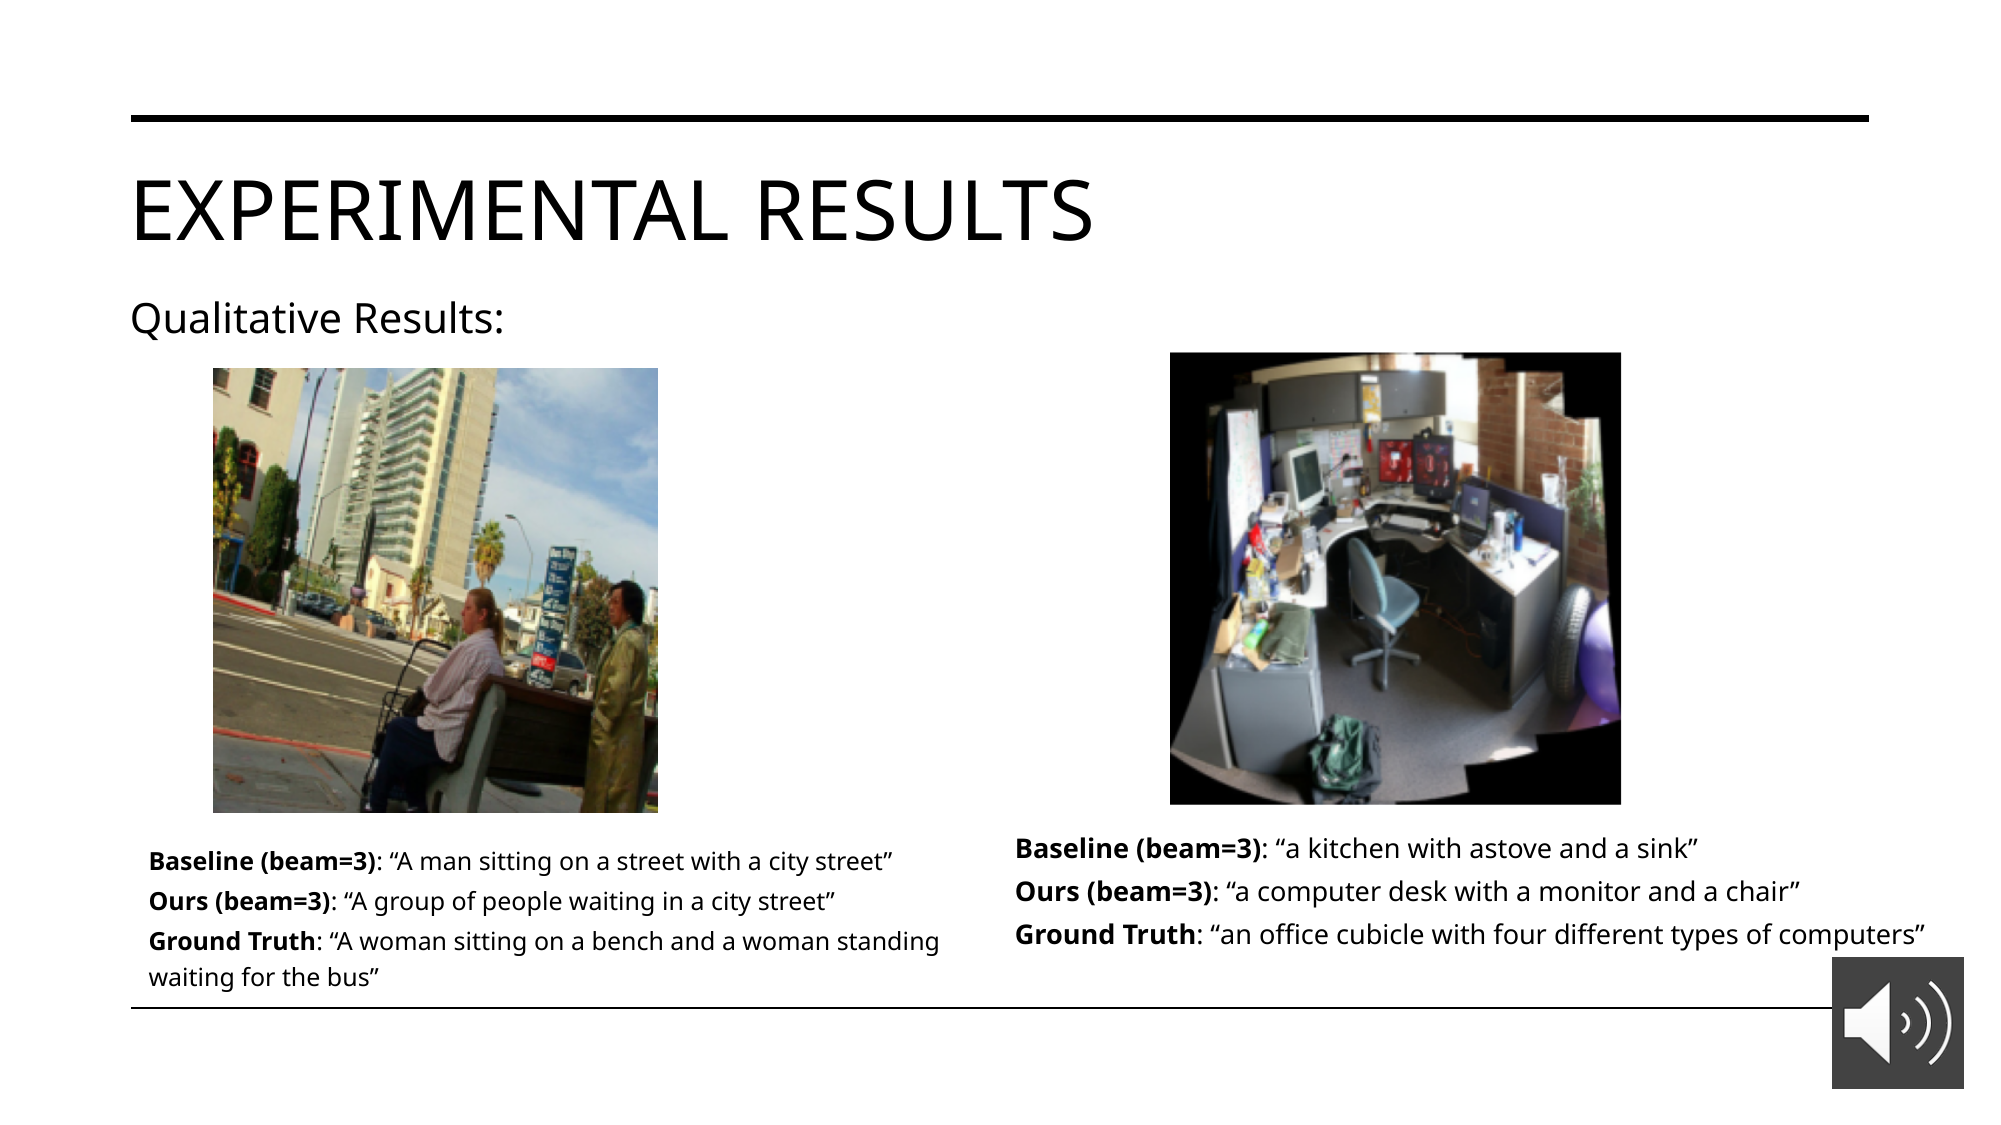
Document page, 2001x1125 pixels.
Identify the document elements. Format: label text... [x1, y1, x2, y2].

title Experimental Results [114, 149, 1869, 279]
text_box Baseline (beam=3): “A man sitting on a street with a city street” Ours (beam=3): “A group of people waiting in a city street” Ground Truth: “A woman sitting on a bench and a woman standing waiting for the bus” [133, 832, 970, 1002]
picture [1169, 352, 1623, 806]
picture [203, 364, 663, 818]
list Qualitative Results: [114, 279, 1869, 450]
text_box Baseline (beam=3): “a kitchen with astove and a sink” Ours (beam=3): “a computer desk with a monitor and a chair” Ground Truth: “an office cubicle with four different types of computers” [999, 817, 1942, 987]
picture [1831, 956, 1965, 1090]
